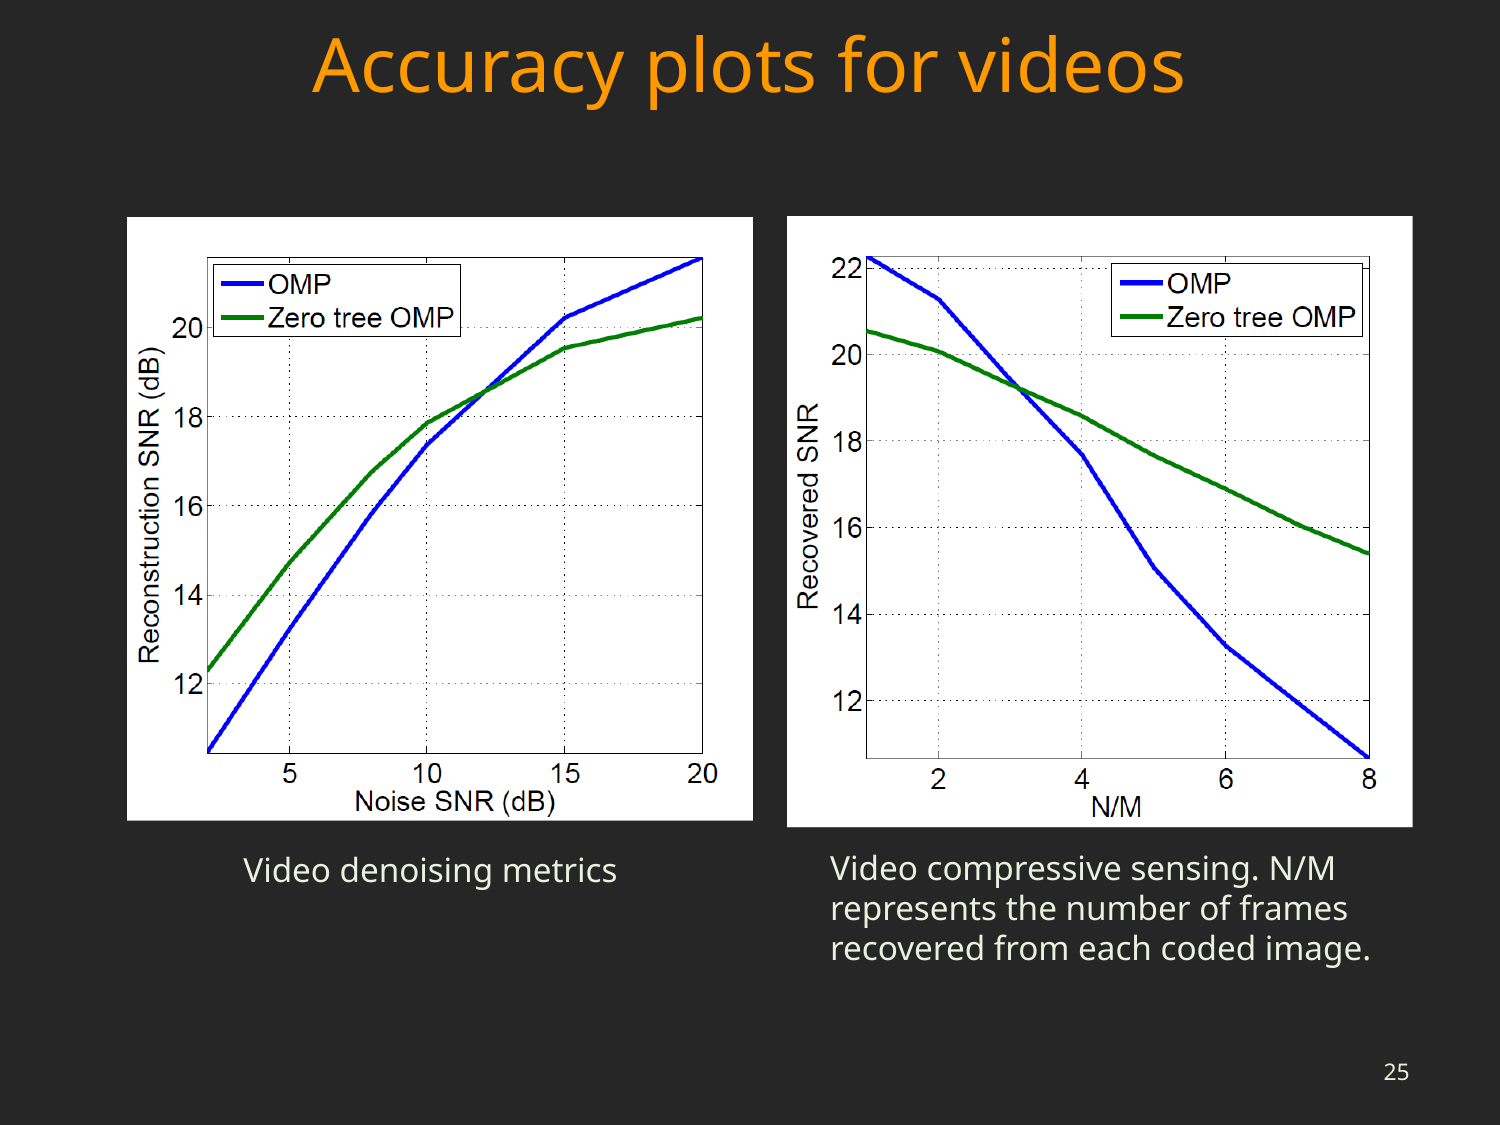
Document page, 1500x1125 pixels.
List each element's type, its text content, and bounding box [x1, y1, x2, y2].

text_box Video denoising metrics [228, 841, 634, 897]
title Accuracy plots for videos [75, 0, 1425, 125]
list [127, 217, 753, 822]
slide_number 25 [1074, 1042, 1425, 1103]
text_box Video compressive sensing. N/M represents the number of frames recovered from each coded image. [815, 839, 1397, 974]
picture [787, 216, 1413, 829]
